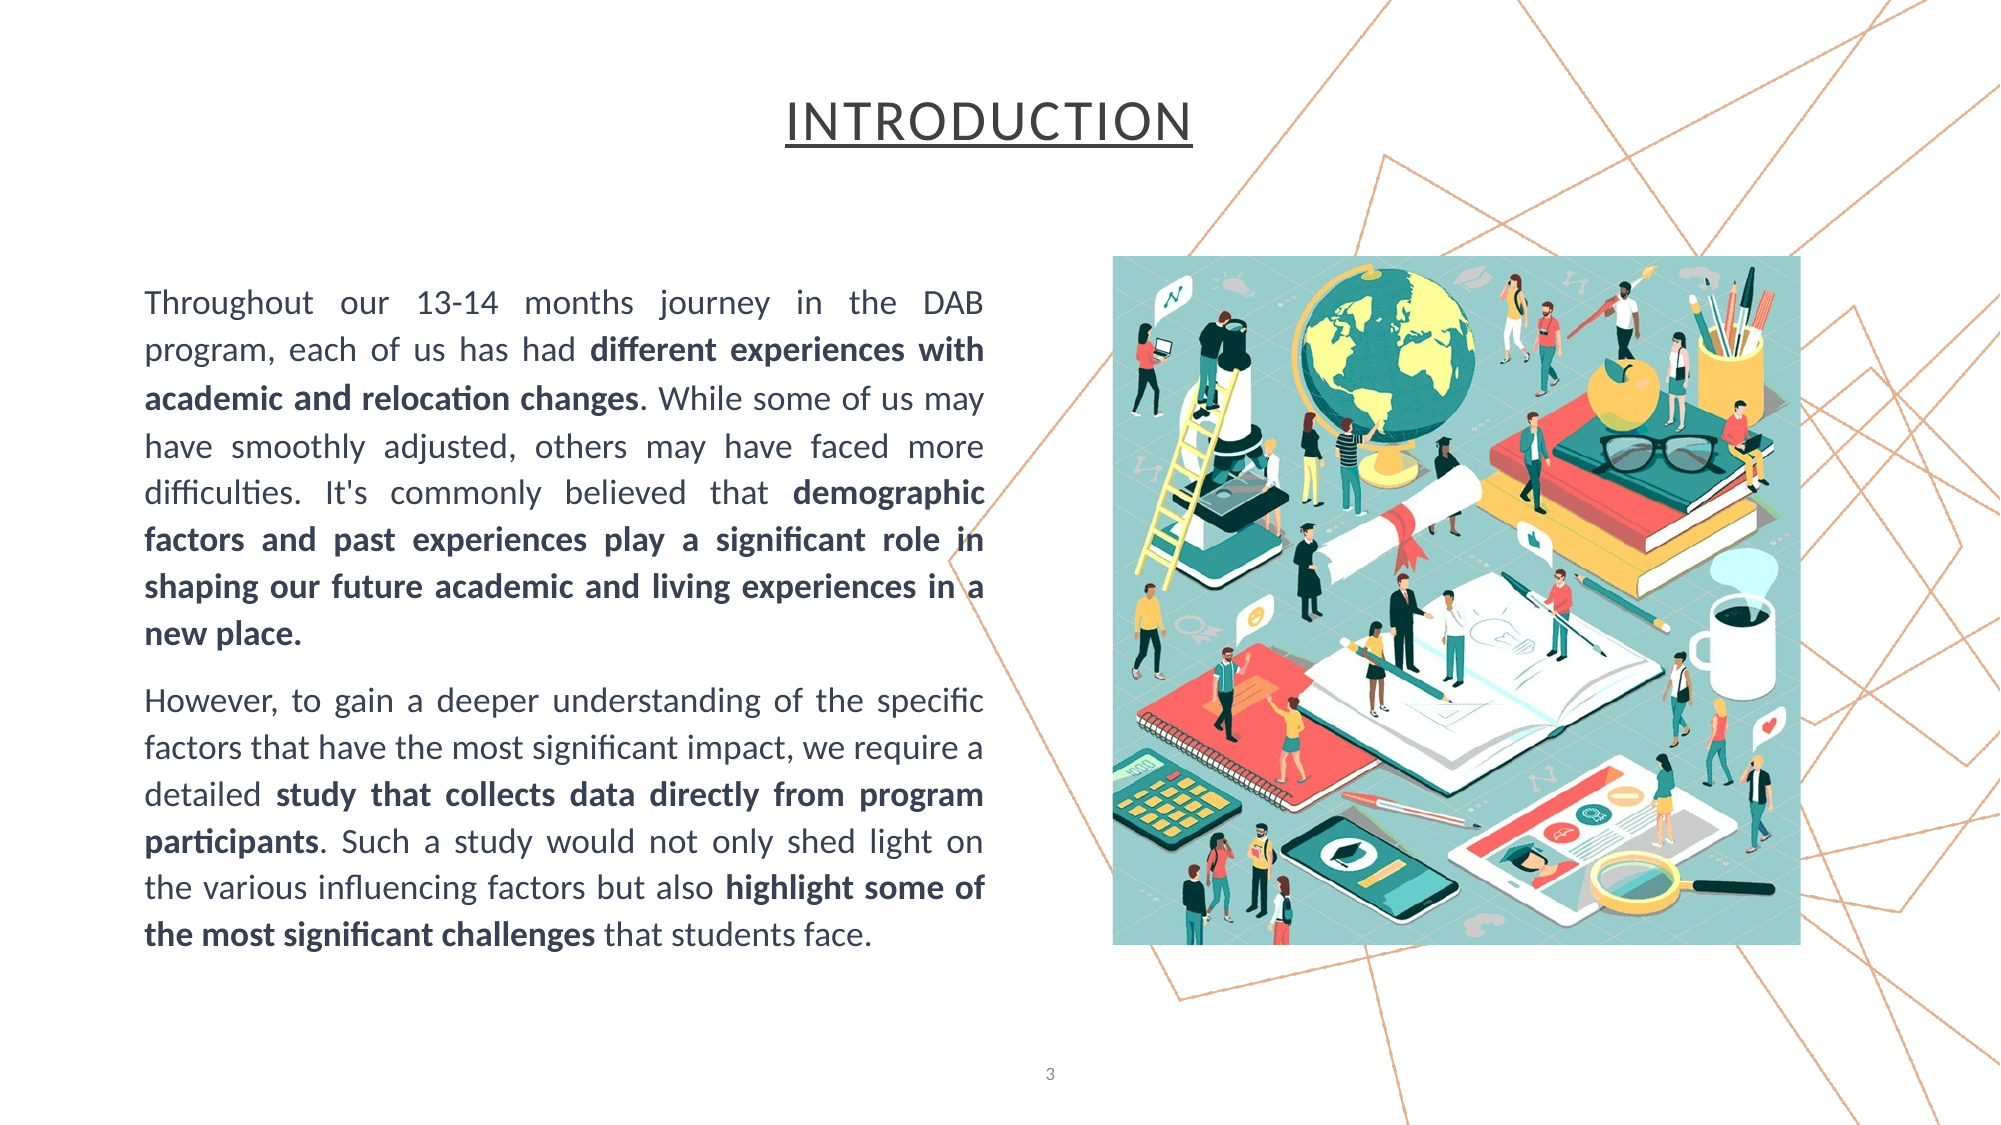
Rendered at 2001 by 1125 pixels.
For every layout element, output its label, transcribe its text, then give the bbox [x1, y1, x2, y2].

title Introduction [764, 66, 1214, 161]
text_box Throughout our 13-14 months journey in the DAB program, each of us has had different experiences with academic and relocation changes. While some of us may have smoothly adjusted, others may have faced more difficulties. It's commonly believed that demographic factors and past experiences play a significant role in shaping our future academic and living experiences in a new place. However, to gain a deeper understanding of the specific factors that have the most significant impact, we require a detailed study that collects data directly from program participants. Such a study would not only shed light on the various influencing factors but also highlight some of the most significant challenges that students face. [82, 267, 1000, 889]
picture [900, 0, 2000, 1125]
slide_number 3 [908, 1042, 1071, 1103]
